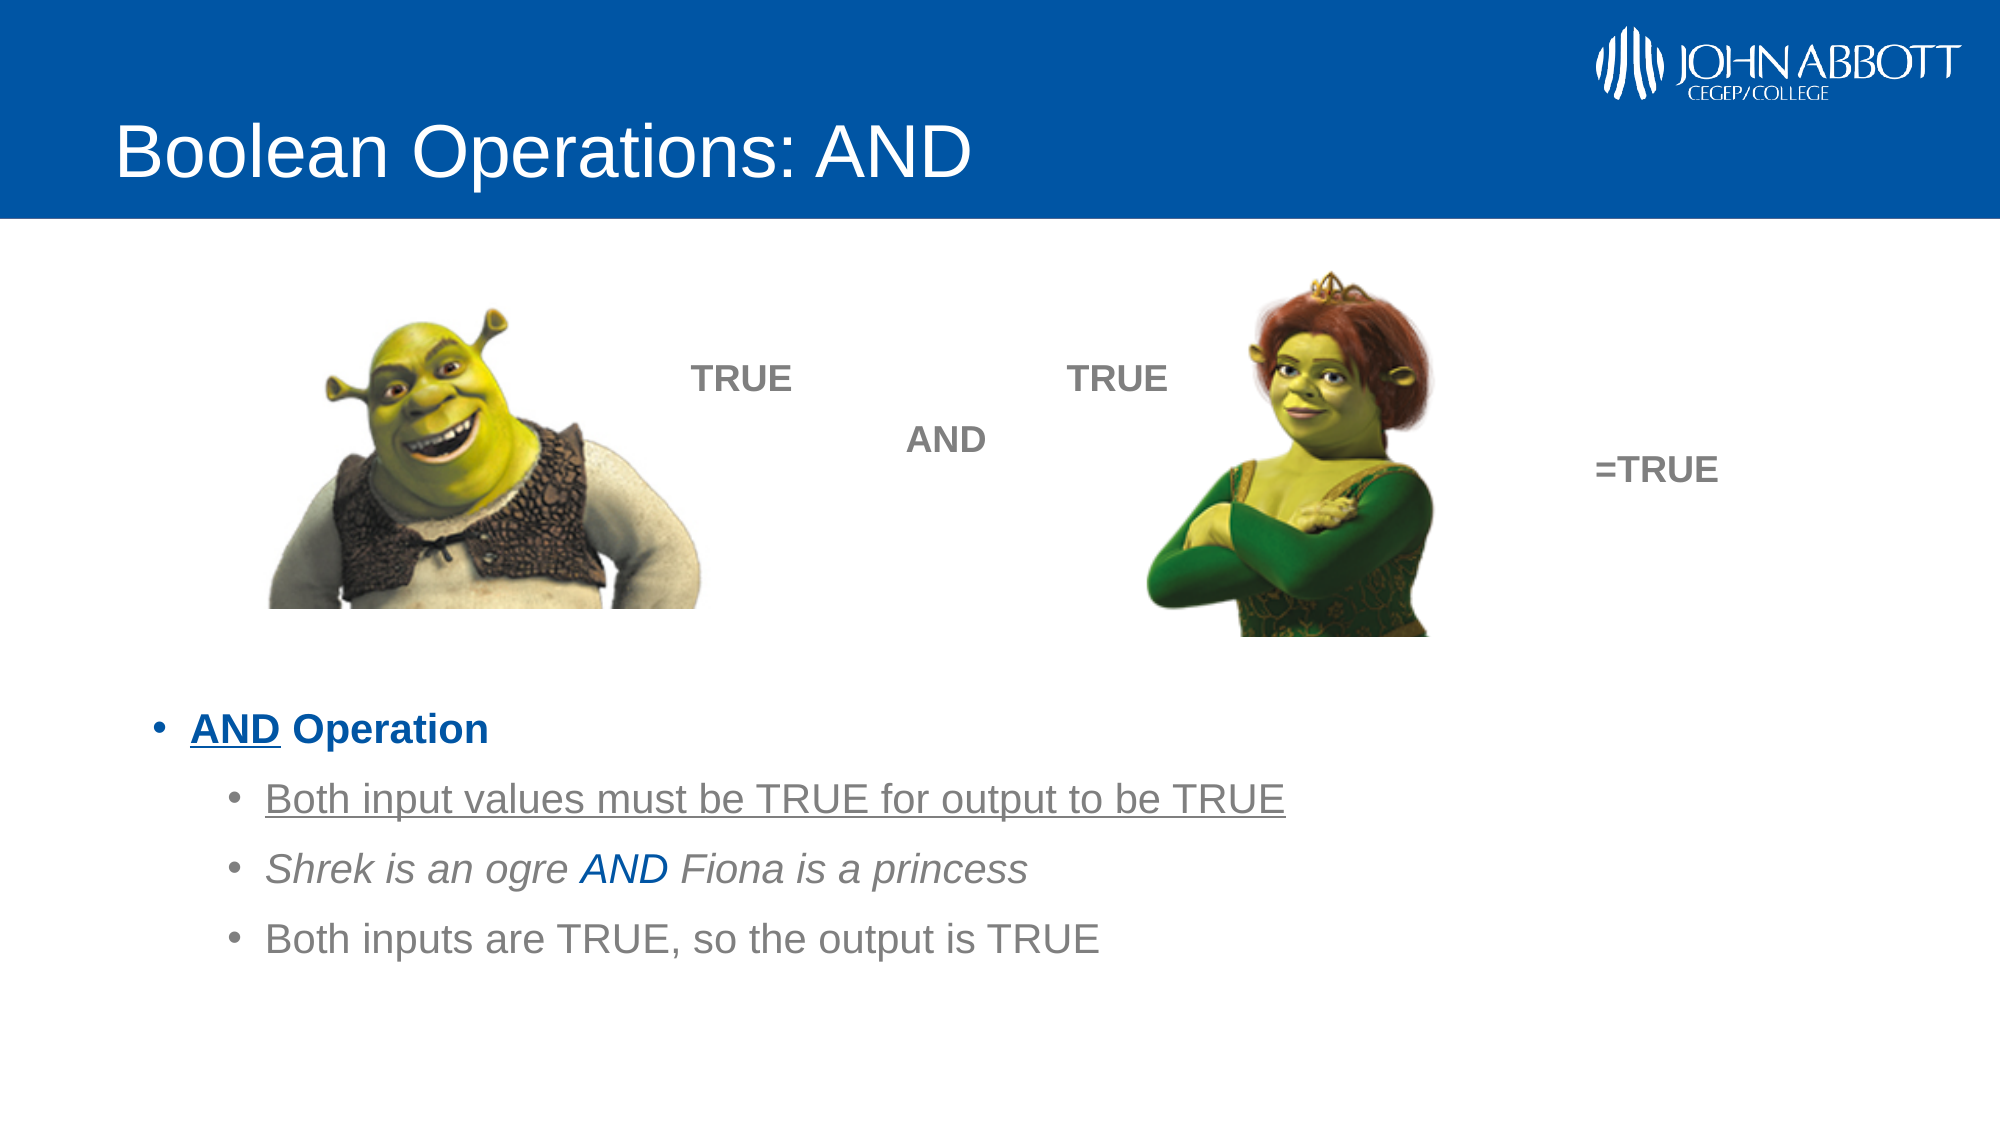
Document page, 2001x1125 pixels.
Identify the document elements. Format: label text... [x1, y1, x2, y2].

picture [247, 295, 717, 609]
list AND Operation Both input values must be TRUE for output to be TRUE Shrek is an ogre AND Fiona is a princess Both inputs are TRUE, so the output is TRUE [137, 686, 1863, 1014]
text_box AND [890, 407, 1006, 468]
text_box =TRUE [1580, 437, 1765, 498]
picture [1863, 26, 1962, 100]
title Boolean Operations: AND [99, 0, 1863, 202]
picture [1100, 267, 1550, 637]
text_box TRUE [1051, 346, 1100, 407]
text_box TRUE [717, 346, 859, 407]
